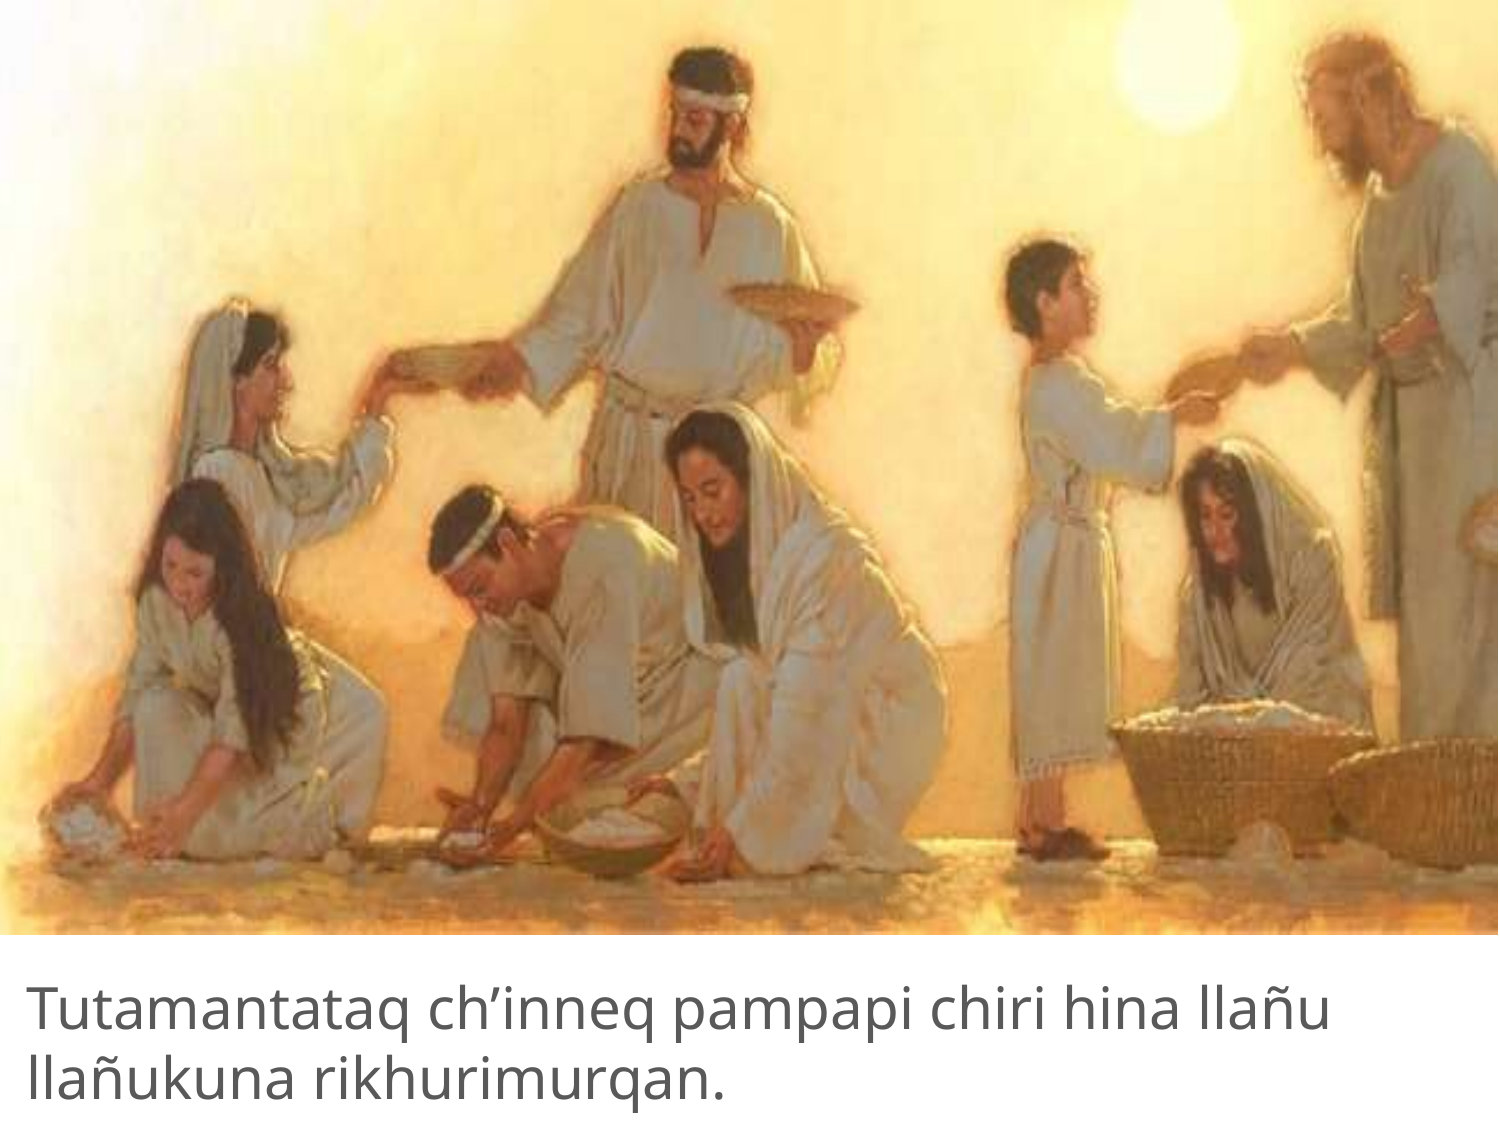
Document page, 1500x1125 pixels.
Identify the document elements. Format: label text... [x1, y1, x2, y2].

picture [0, 0, 1498, 935]
text_box Tutamantataq ch’inneq pampapi chiri hina llañu llañukuna rikhurimurqan. [11, 964, 1498, 1119]
